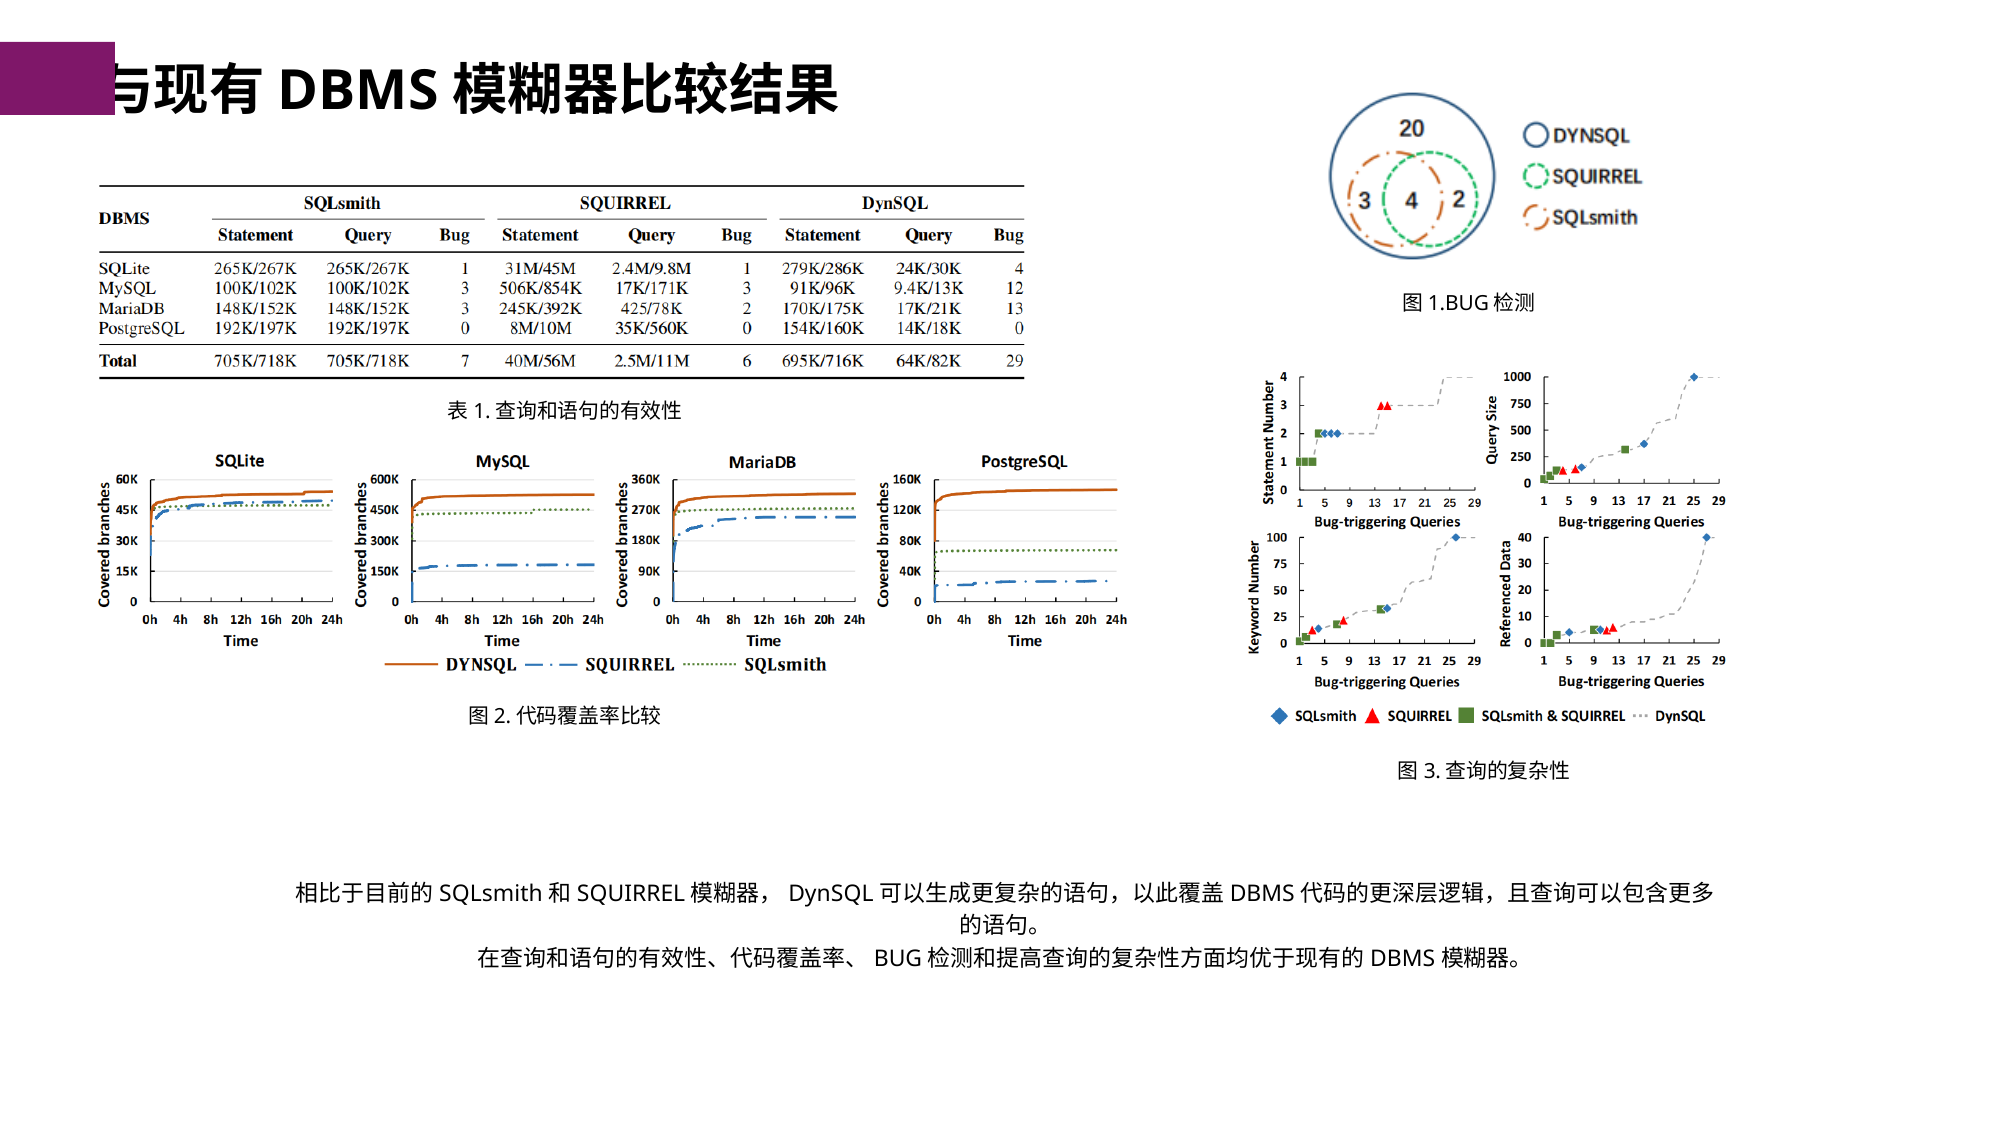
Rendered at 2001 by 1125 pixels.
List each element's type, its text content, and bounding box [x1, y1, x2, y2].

picture [91, 169, 1039, 384]
picture [1299, 71, 1669, 269]
text_box 相比于目前的SQLsmith和SQUIRREL模糊器，DynSQL可以生成更复杂的语句，以此覆盖DBMS代码的更深层逻辑，且查询可以包含更多的语句。 在查询和语句的有效性、代码覆盖率、BUG检测和提高查询的复杂性方面均优于现有的DBMS模糊器。 [289, 872, 1721, 972]
picture [91, 452, 1132, 676]
text_box 图3.查询的复杂性 [1315, 753, 1654, 784]
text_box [0, 33, 821, 130]
text_box 图1.BUG检测 [1299, 284, 1638, 315]
picture [1235, 364, 1733, 729]
text_box 表1.查询和语句的有效性 [396, 392, 734, 423]
text_box 图2.代码覆盖率比较 [396, 697, 734, 728]
